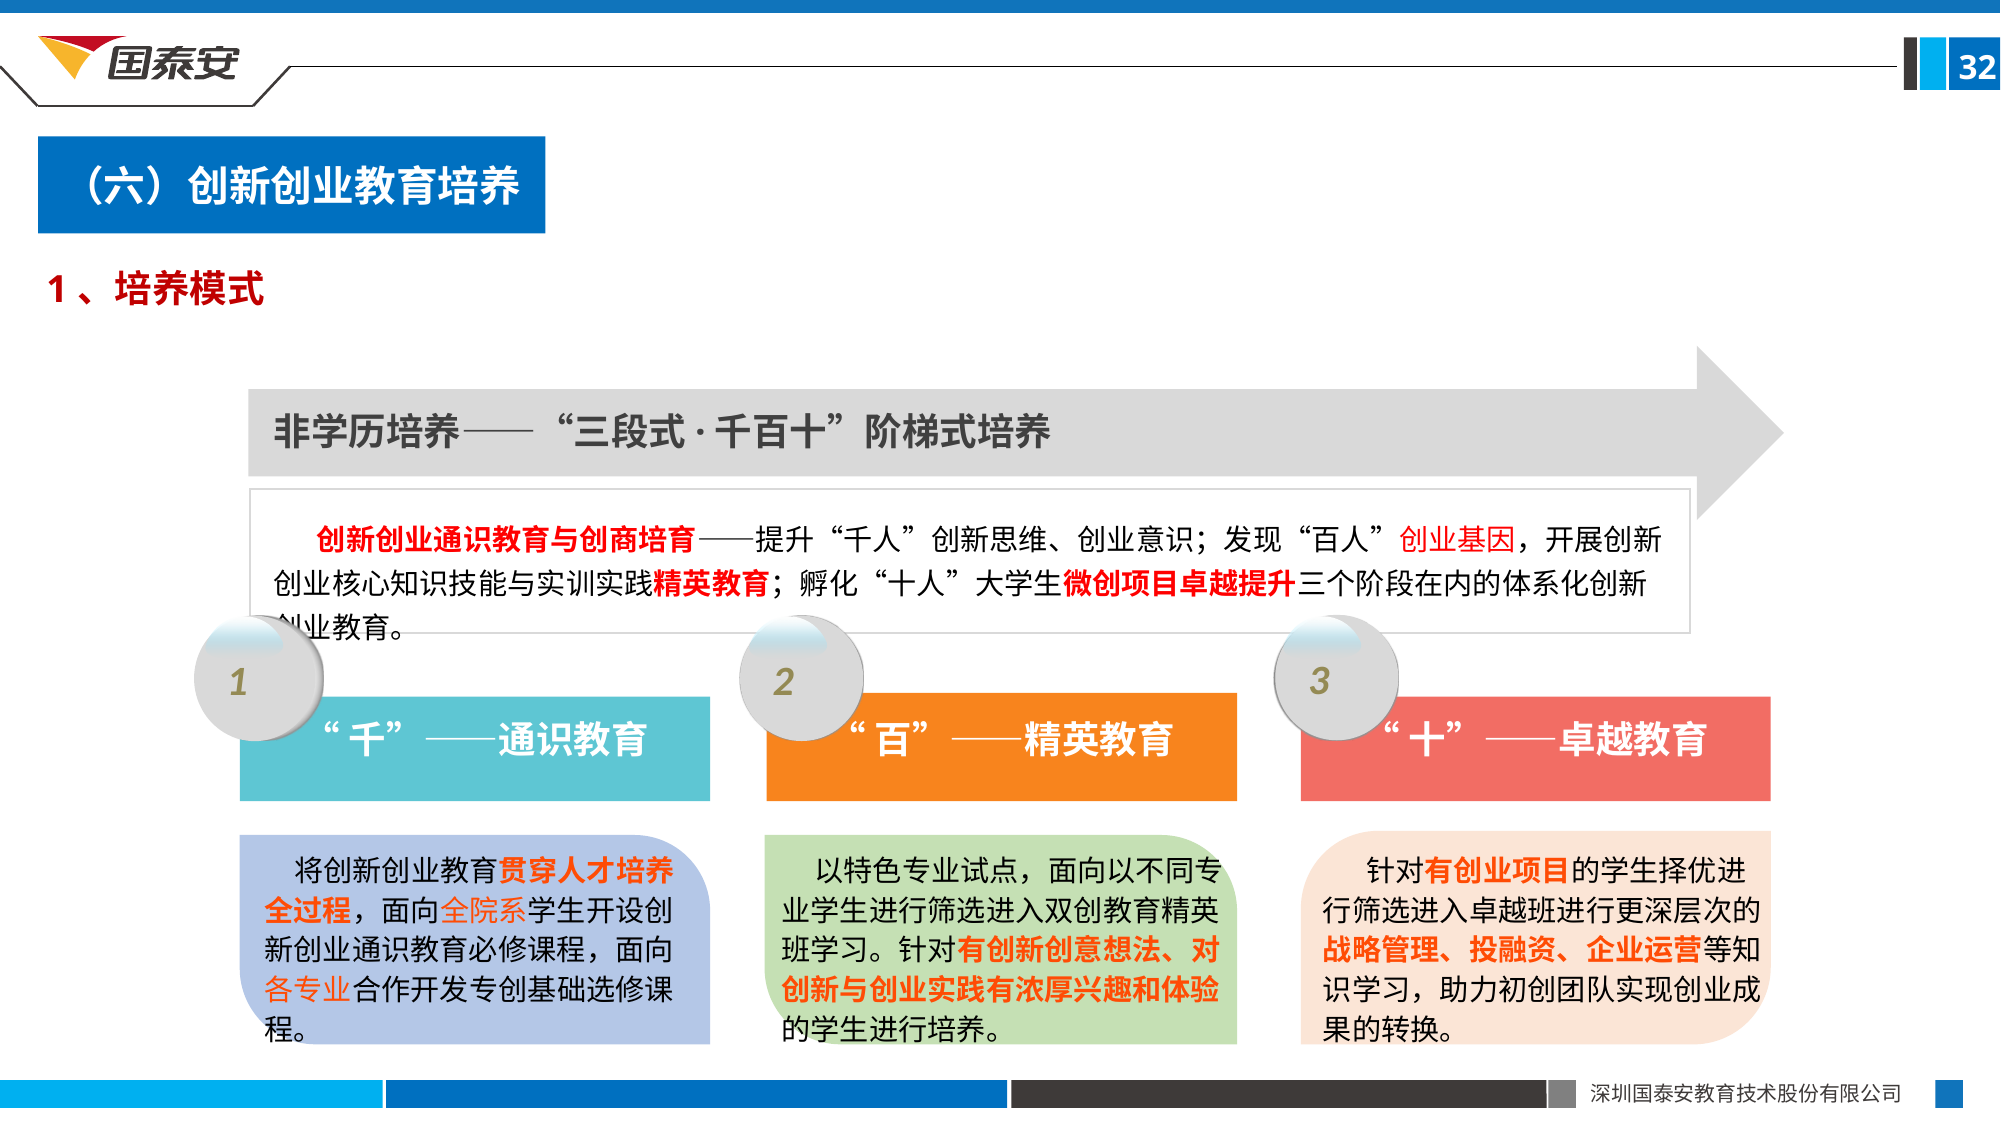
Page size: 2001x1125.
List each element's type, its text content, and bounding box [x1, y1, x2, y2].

text_box （六）创新创业教育培养 [38, 136, 546, 234]
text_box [0, 66, 290, 106]
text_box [194, 345, 1785, 1054]
text_box 1、培养模式 [31, 244, 292, 318]
text_box 32 [1944, 38, 2000, 94]
